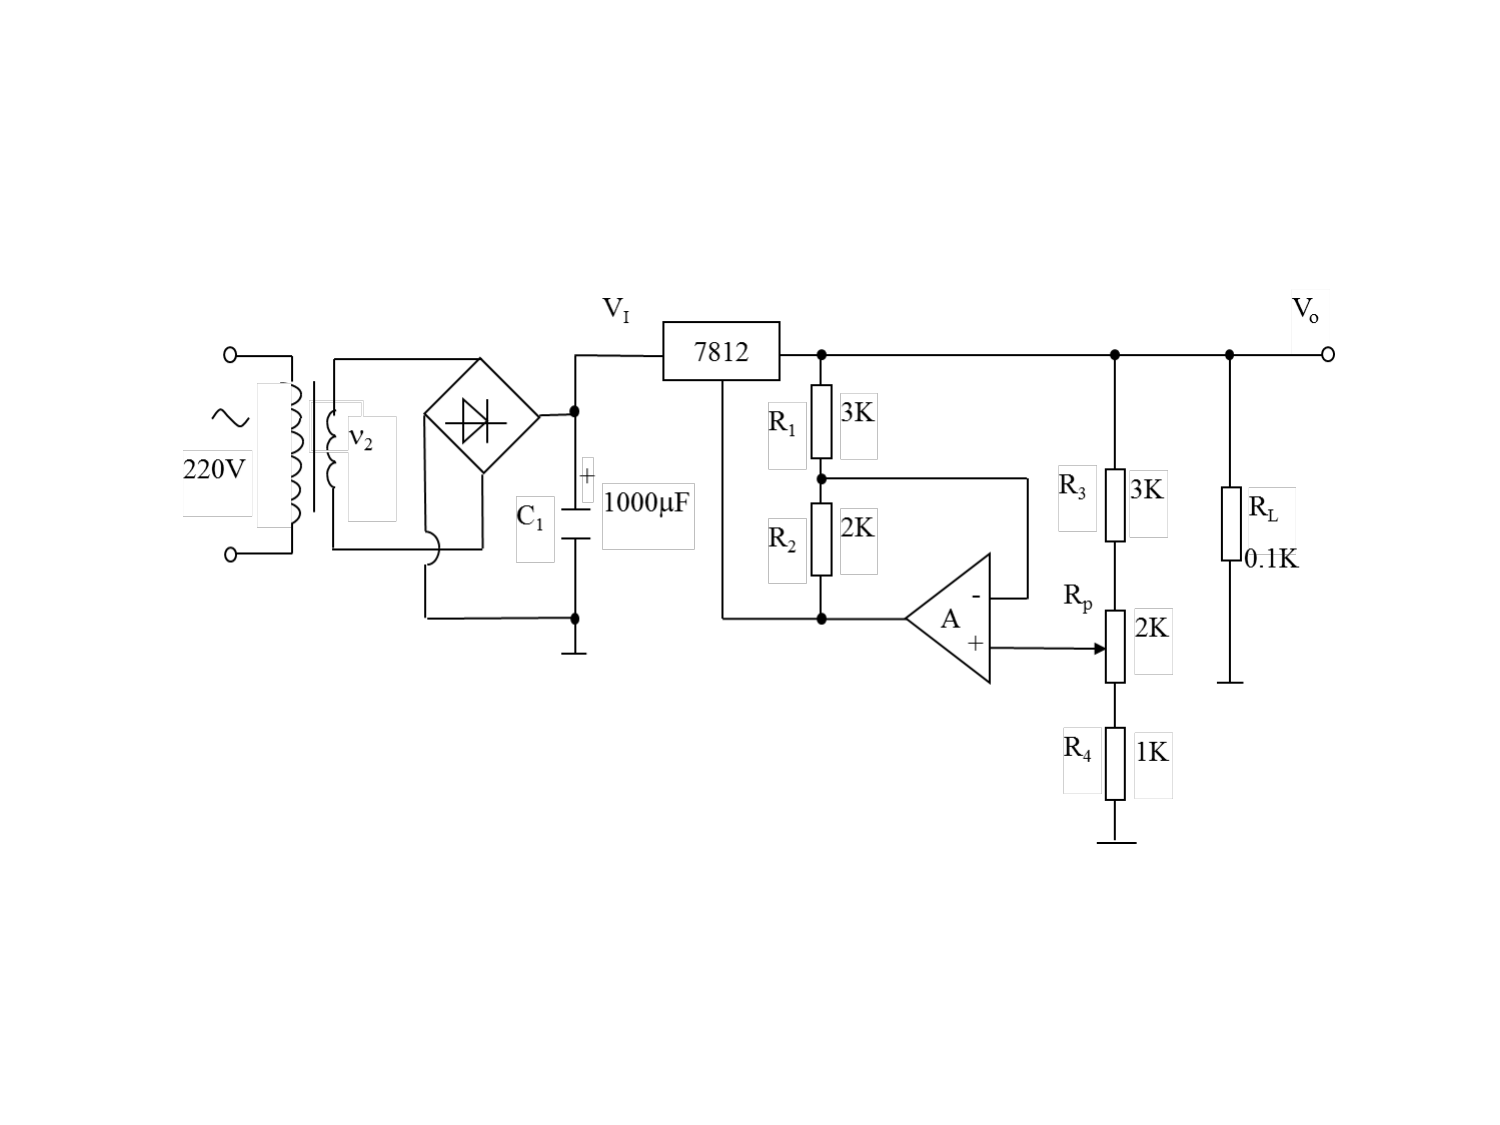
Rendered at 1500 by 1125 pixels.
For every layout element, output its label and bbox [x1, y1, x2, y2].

picture [165, 280, 1335, 845]
